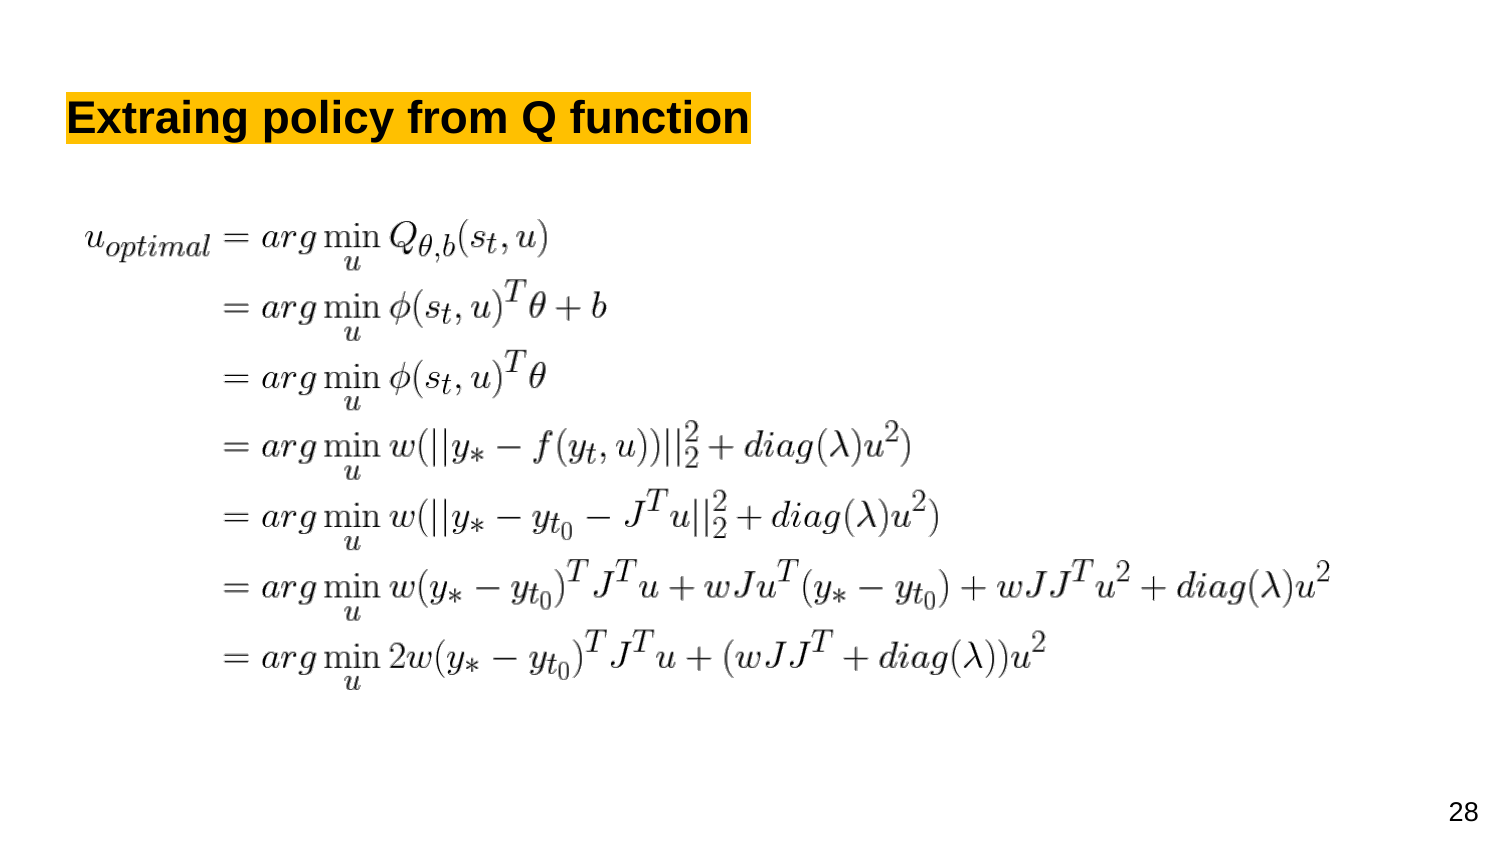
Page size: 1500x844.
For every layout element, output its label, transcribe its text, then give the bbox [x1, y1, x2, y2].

picture [85, 219, 1330, 690]
slide_number 28 [1403, 779, 1494, 844]
title Extraing policy from Q function [51, 72, 1449, 167]
